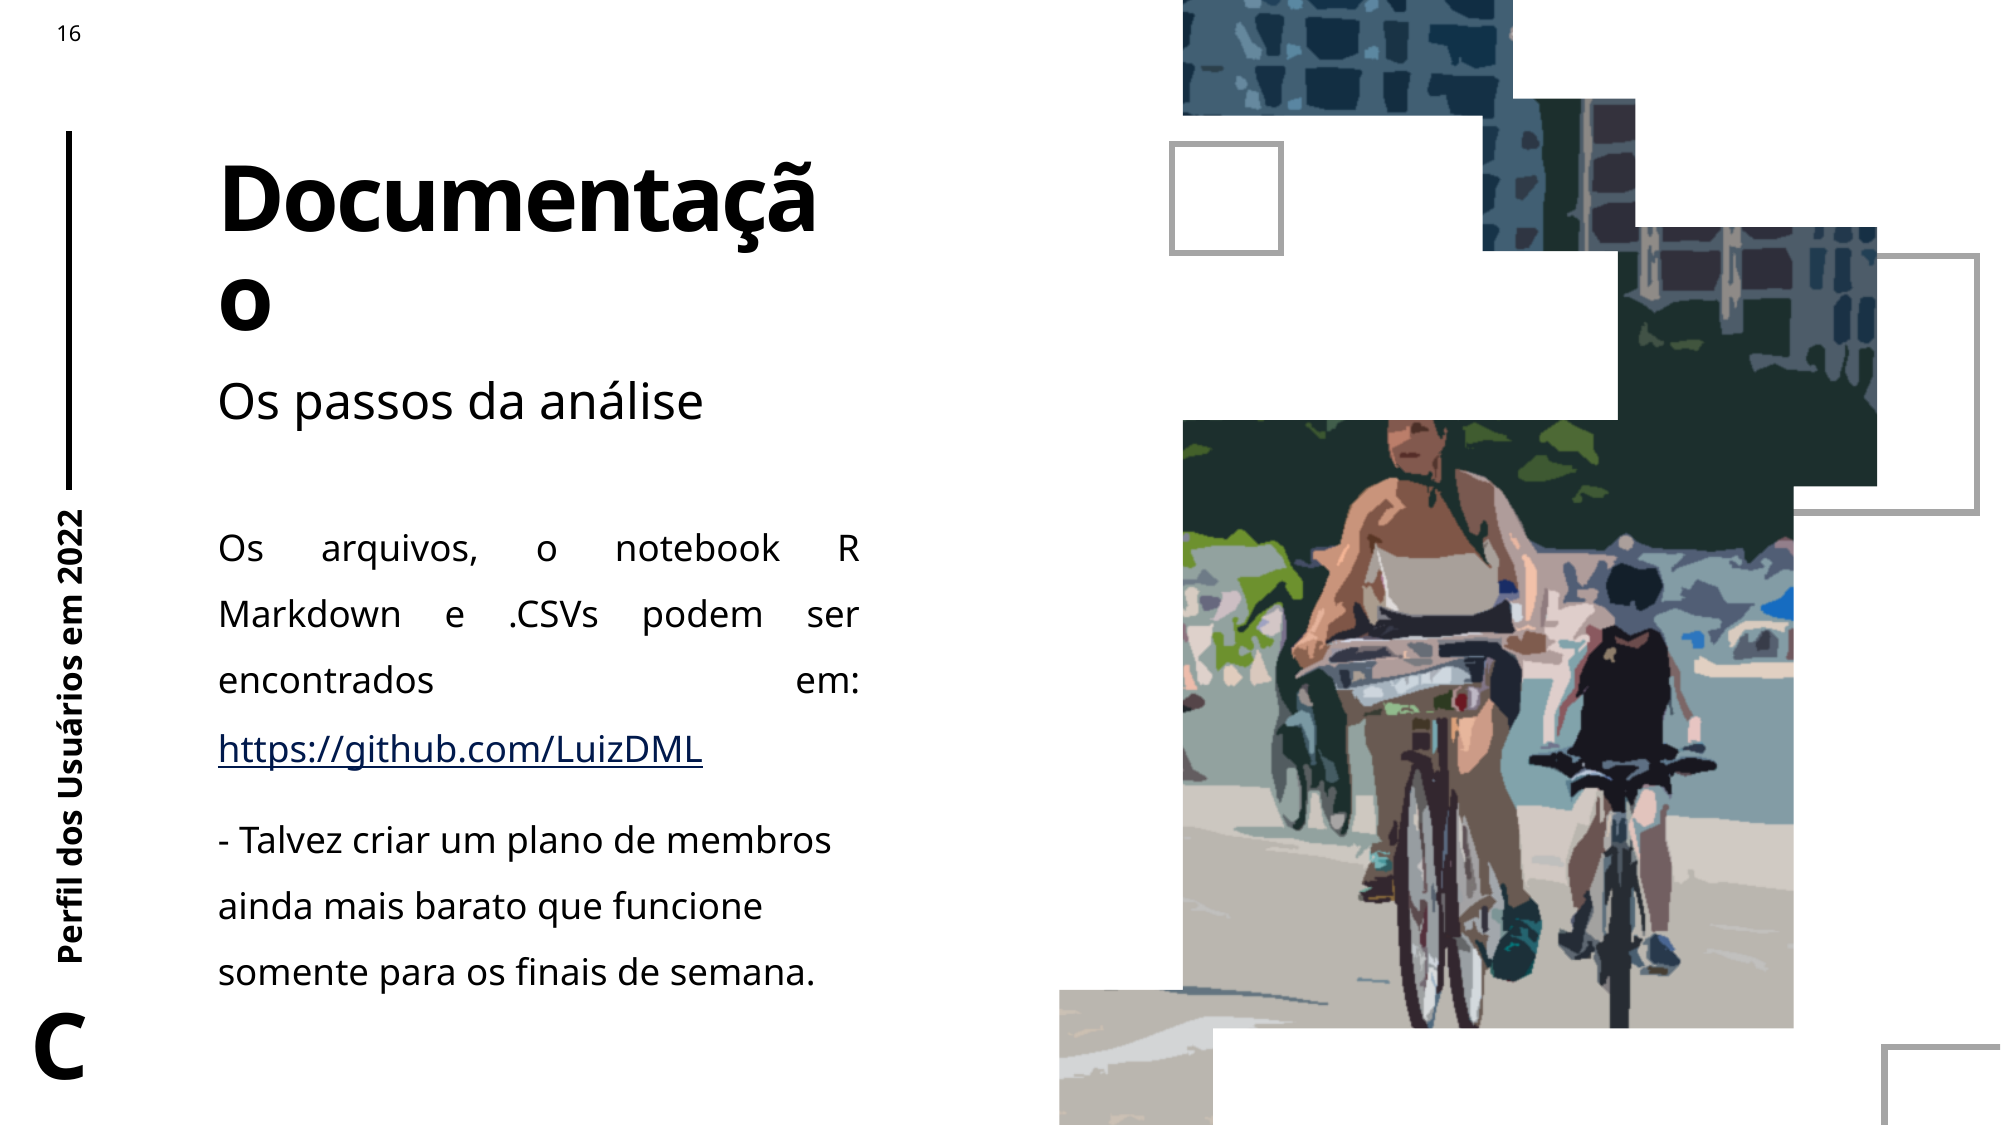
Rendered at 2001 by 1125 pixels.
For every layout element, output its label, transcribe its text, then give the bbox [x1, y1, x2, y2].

list Os arquivos, o notebook R Markdown e .CSVs podem ser encontrados em: https://github.com/LuizDML - Talvez criar um plano de membros ainda mais barato que funcione somente para os finais de semana. [217, 495, 876, 1004]
title Documentação [217, 129, 876, 358]
list Os passos da análise [217, 368, 876, 468]
picture [1059, 0, 1878, 1125]
